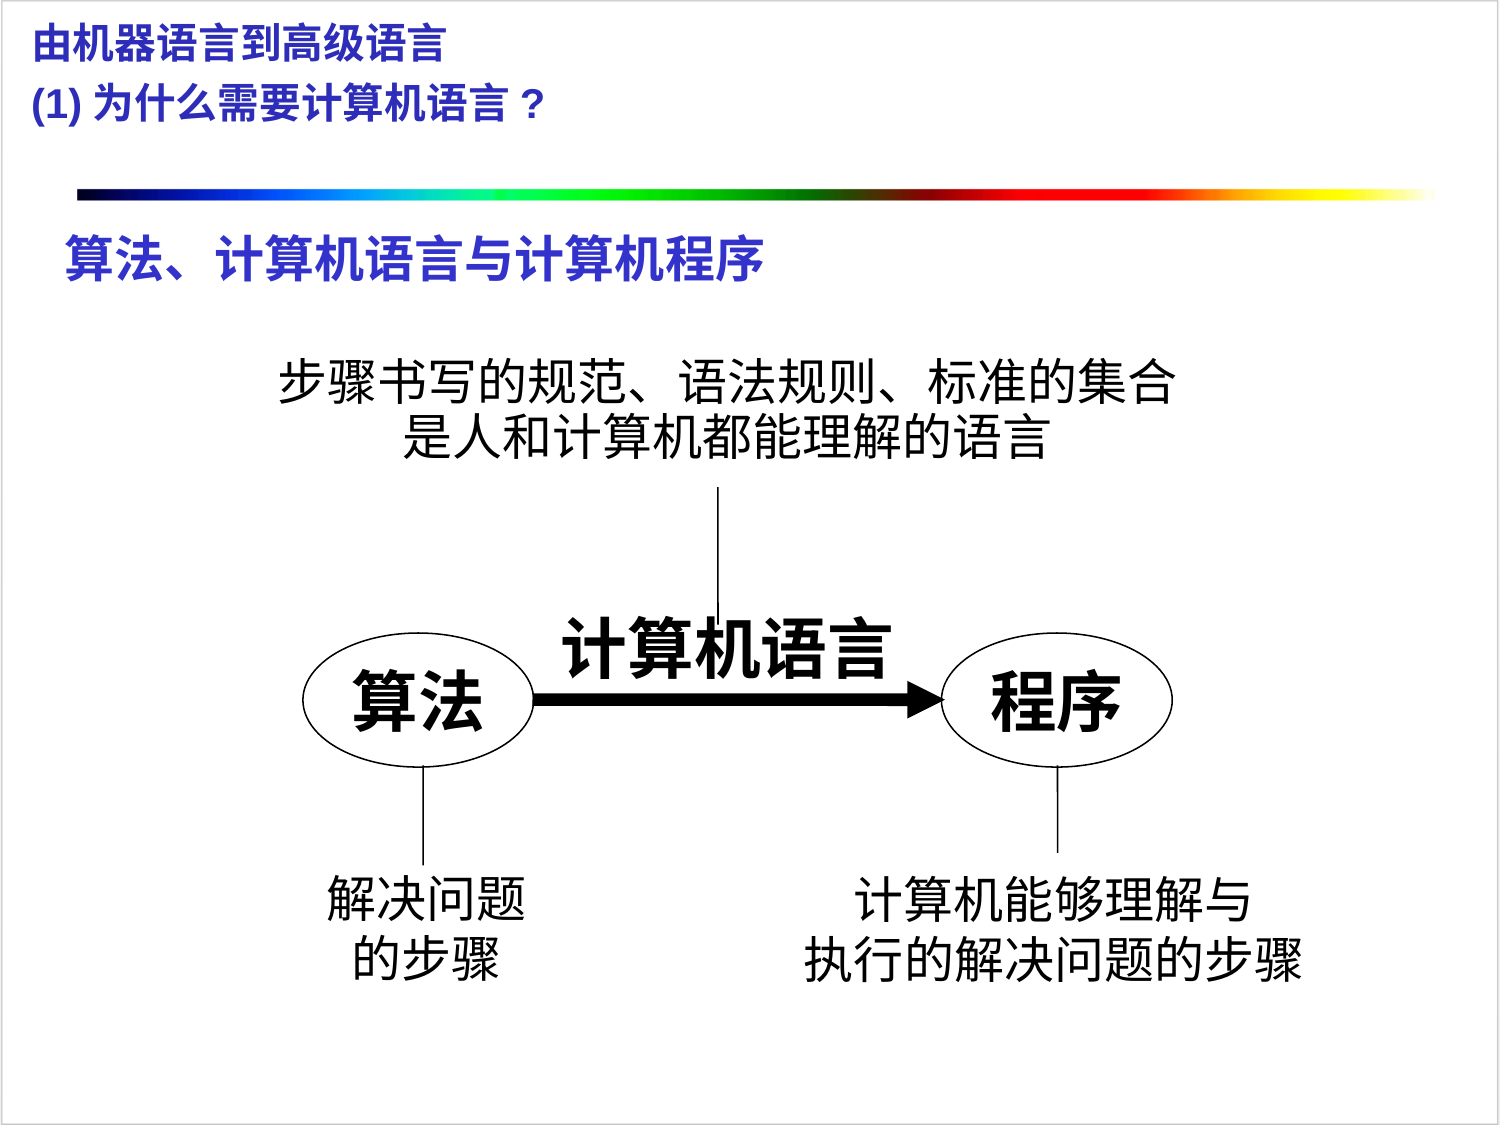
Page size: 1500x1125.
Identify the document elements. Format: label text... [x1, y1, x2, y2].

text_box 由机器语言到高级语言 (1)为什么需要计算机语言? [16, 0, 572, 135]
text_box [261, 349, 1193, 625]
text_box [307, 633, 543, 995]
picture [0, 0, 1500, 1125]
text_box 算法、计算机语言与计算机程序 [26, 202, 910, 295]
text_box 计算机语言 [546, 633, 784, 695]
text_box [788, 632, 1320, 997]
